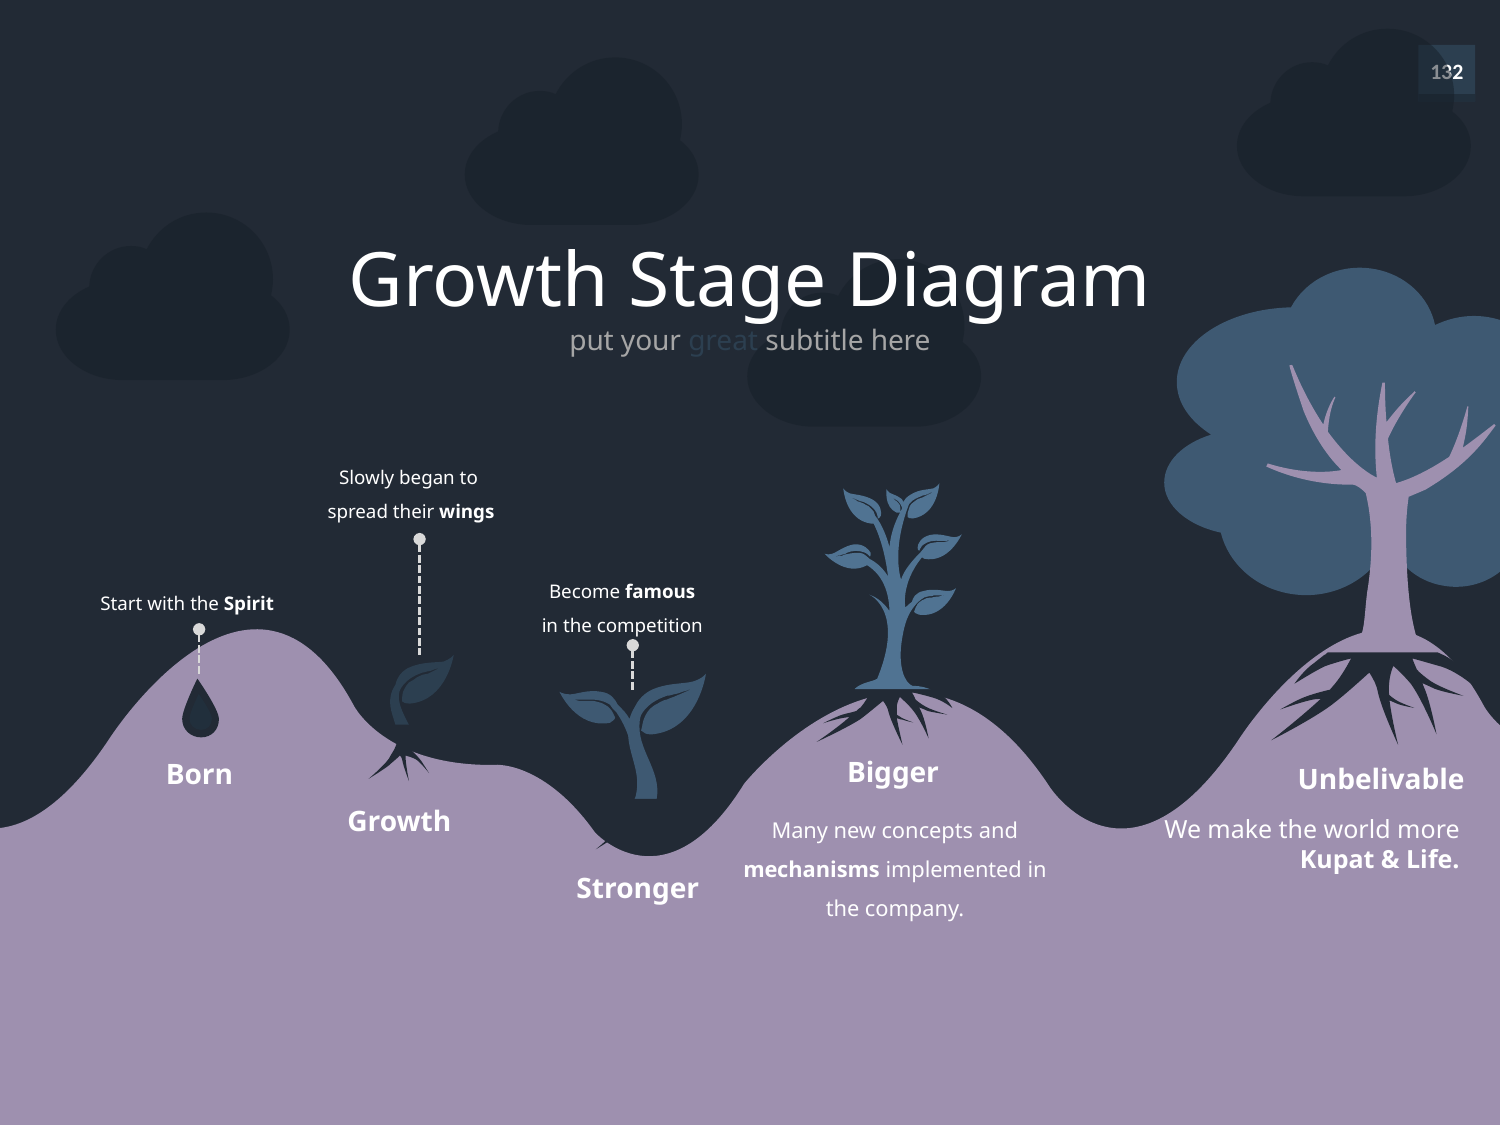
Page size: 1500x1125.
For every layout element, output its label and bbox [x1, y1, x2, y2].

text_box [0, 28, 1500, 1125]
